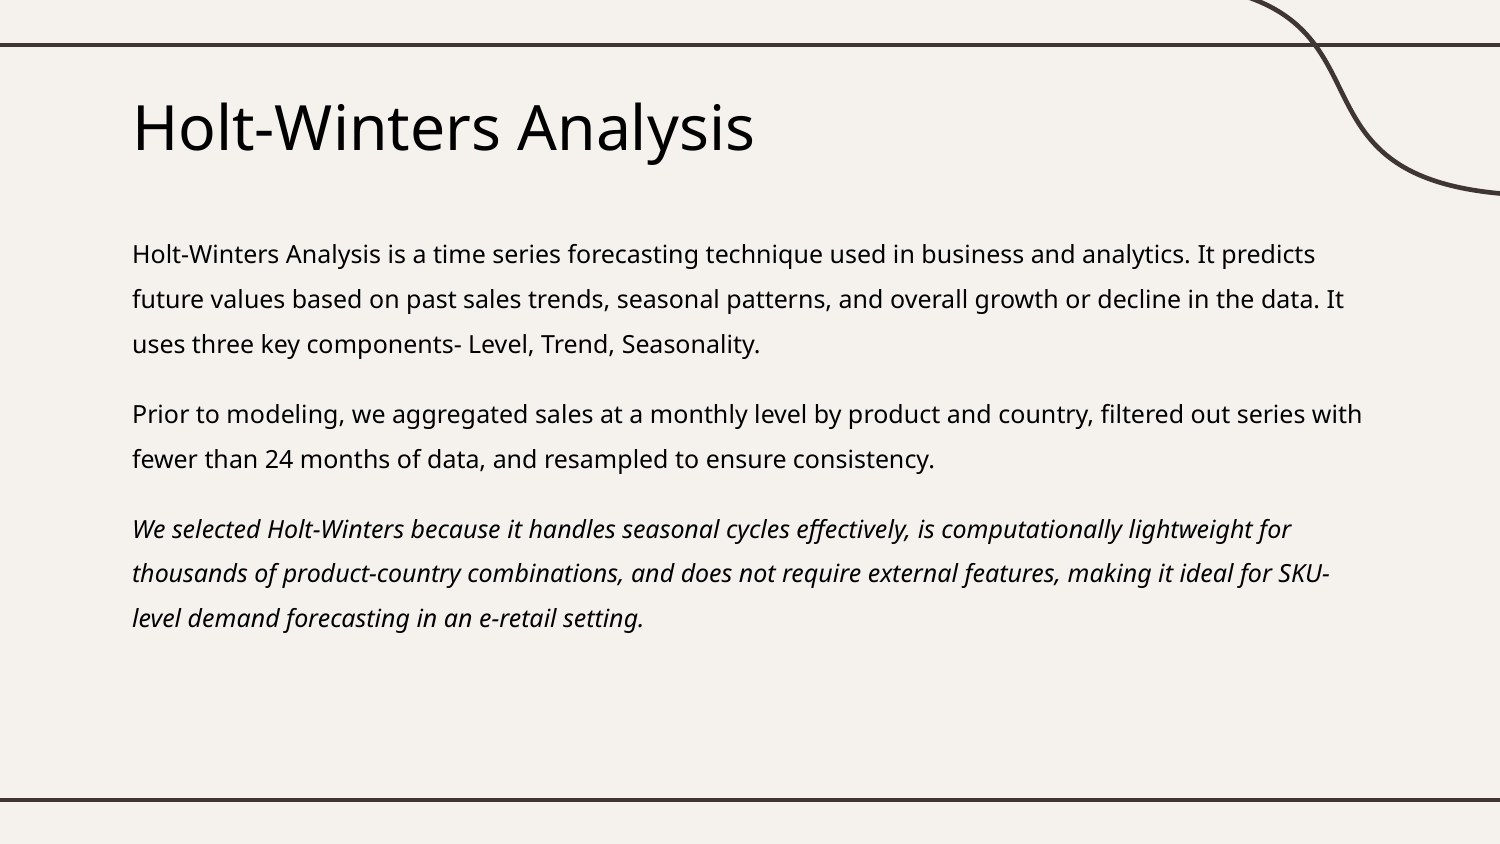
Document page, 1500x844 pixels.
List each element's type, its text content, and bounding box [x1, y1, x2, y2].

title Holt-Winters Analysis [116, 72, 890, 167]
list Holt-Winters Analysis is a time series forecasting technique used in business and analytics. It predicts future values based on past sales trends, seasonal patterns, and overall growth or decline in the data. It uses three key components- Level, Trend, Seasonality. Prior to modeling, we aggregated sales at a monthly level by product and country, filtered out series with fewer than 24 months of data, and resampled to ensure consistency. We selected Holt-Winters because it handles seasonal cycles effectively, is computationally lightweight for thousands of product-country combinations, and does not require external features, making it ideal for SKU-level demand forecasting in an e-retail setting. [116, 208, 1383, 750]
